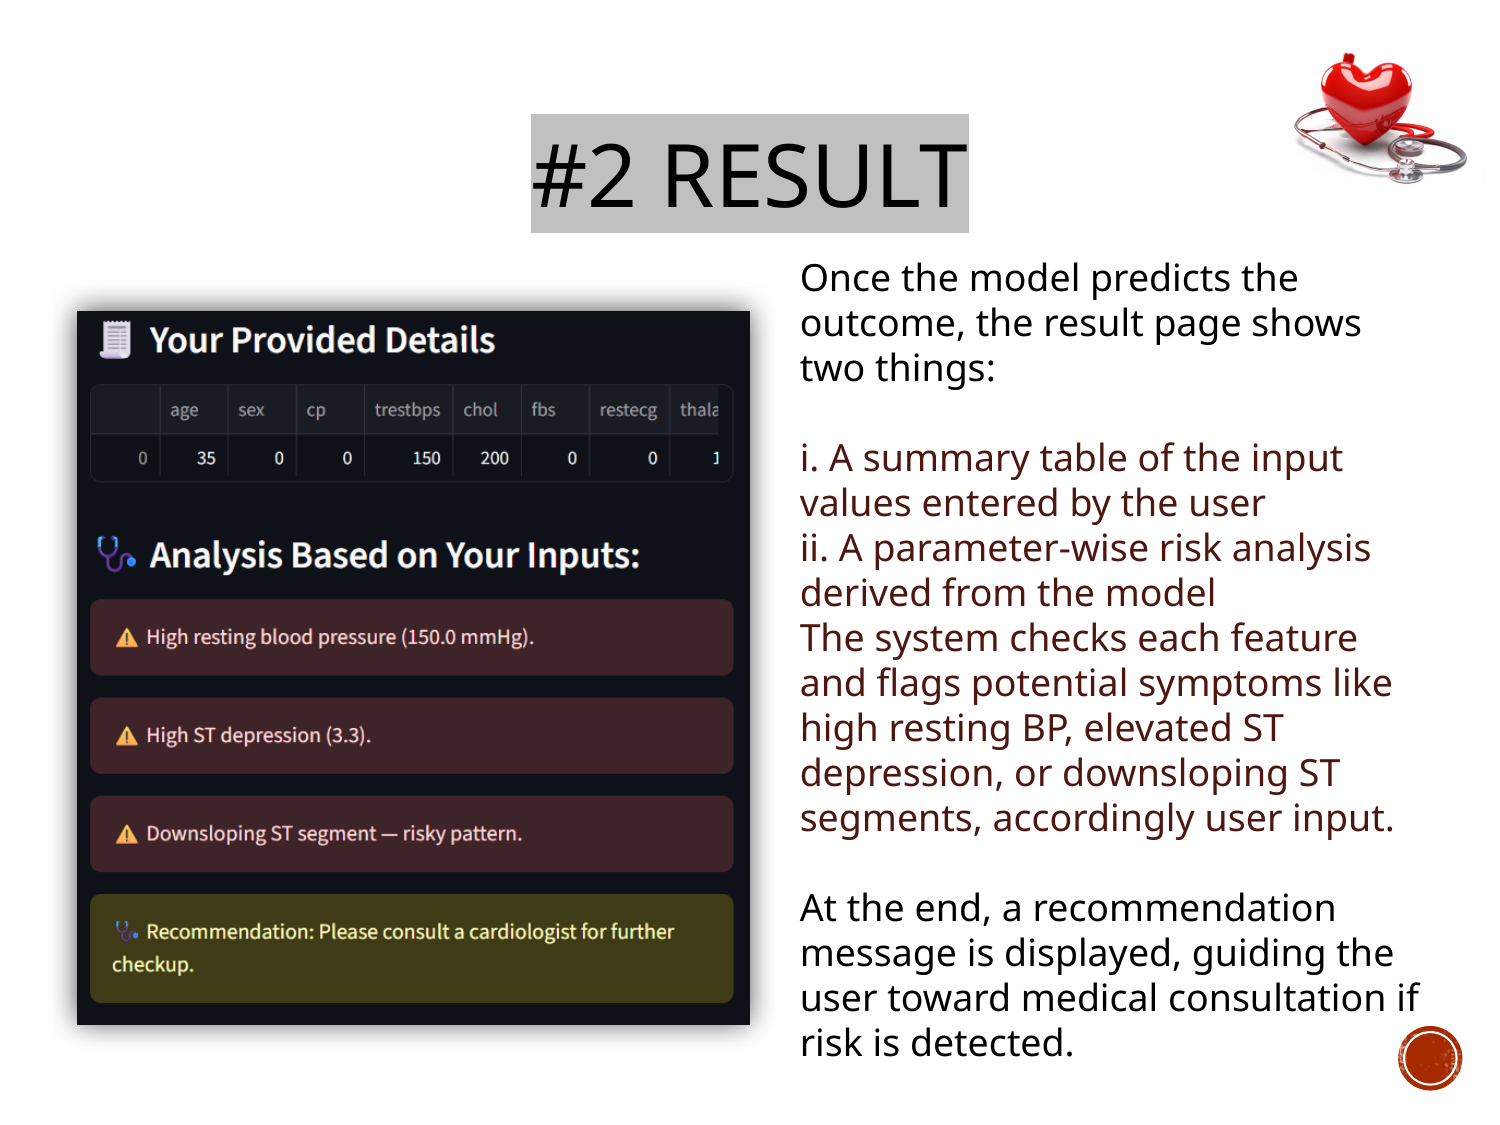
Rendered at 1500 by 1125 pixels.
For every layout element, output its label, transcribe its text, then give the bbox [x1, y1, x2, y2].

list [80, 314, 749, 1023]
text_box Once the model predicts the outcome, the result page shows two things: i. A summary table of the input values entered by the user ii. A parameter-wise risk analysis derived from the model The system checks each feature and flags potential symptoms like high resting BP, elevated ST depression, or downsloping ST segments, accordingly user input. At the end, a recommendation message is displayed, guiding the user toward medical consultation if risk is detected. [785, 246, 1440, 1117]
picture [1263, 0, 1487, 193]
title #2 Result [112, 47, 1388, 312]
